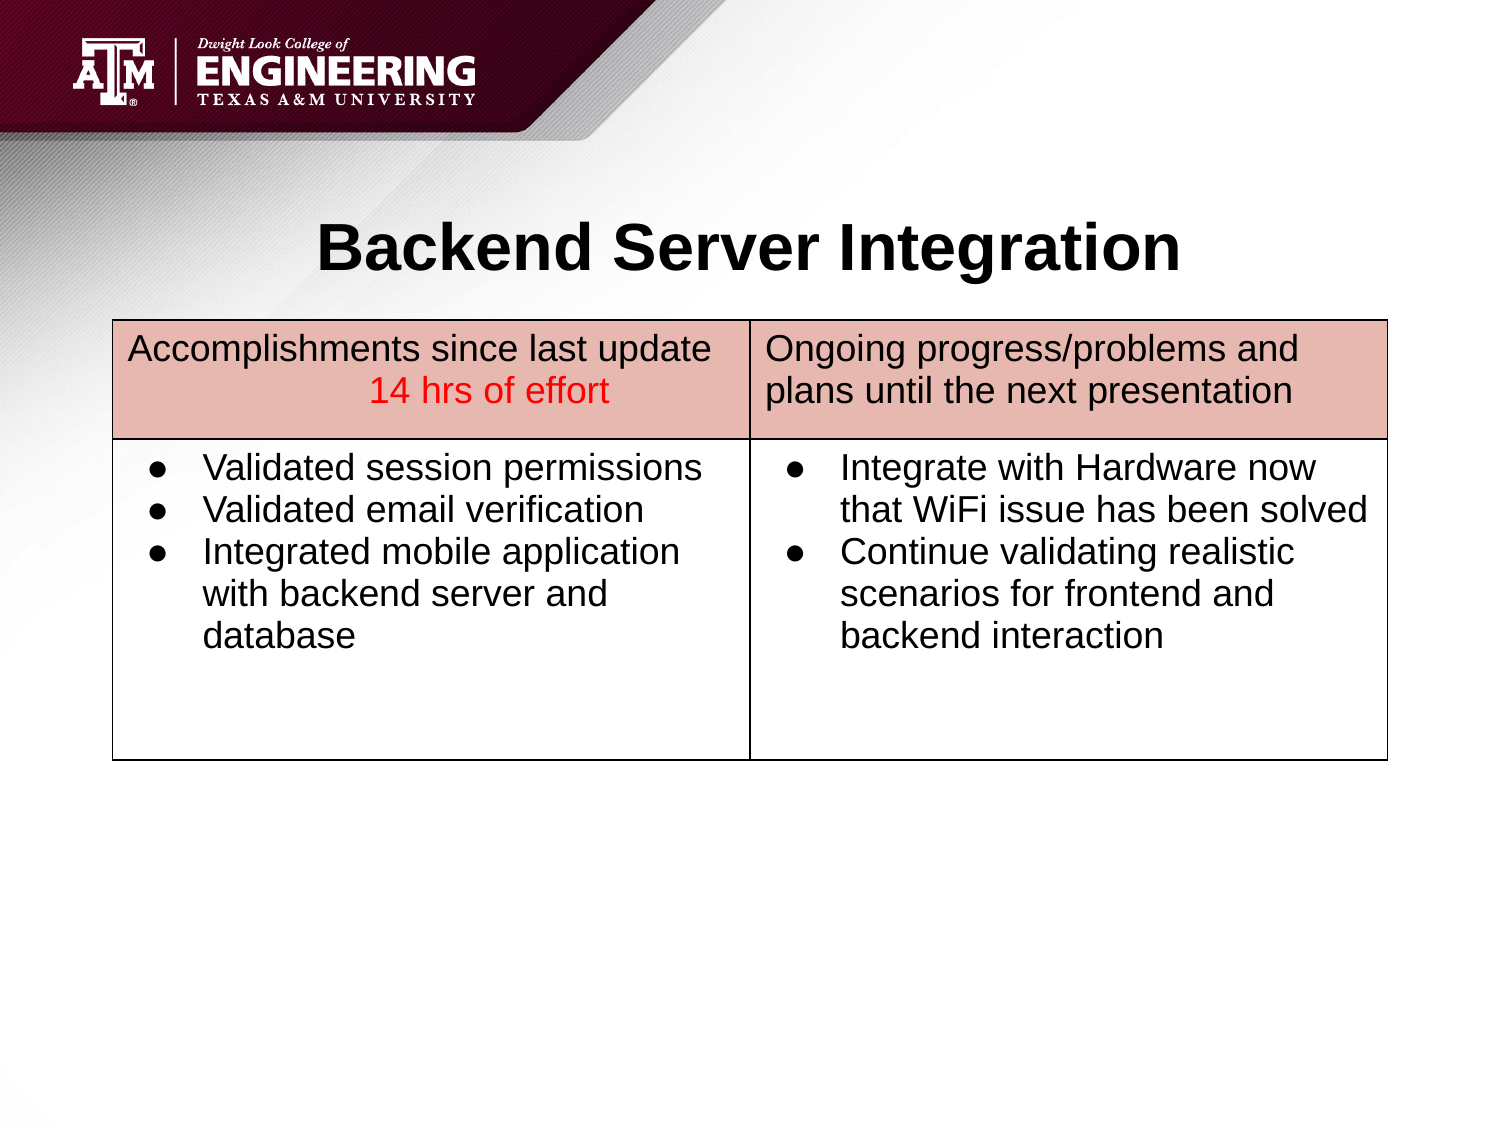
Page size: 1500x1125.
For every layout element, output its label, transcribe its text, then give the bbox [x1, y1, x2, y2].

table_header Accomplishments since last update 14 hrs of effort [113, 321, 749, 438]
picture [0, 0, 1500, 1125]
table_header Ongoing progress/problems and plans until the next presentation [751, 321, 1387, 438]
table_cell Validated session permissions Validated email verification Integrated mobile application with backend server and database [113, 440, 749, 759]
title Backend Server Integration [75, 172, 1425, 304]
table_cell Integrate with Hardware now that WiFi issue has been solved Continue validating realistic scenarios for frontend and backend interaction [751, 440, 1387, 759]
